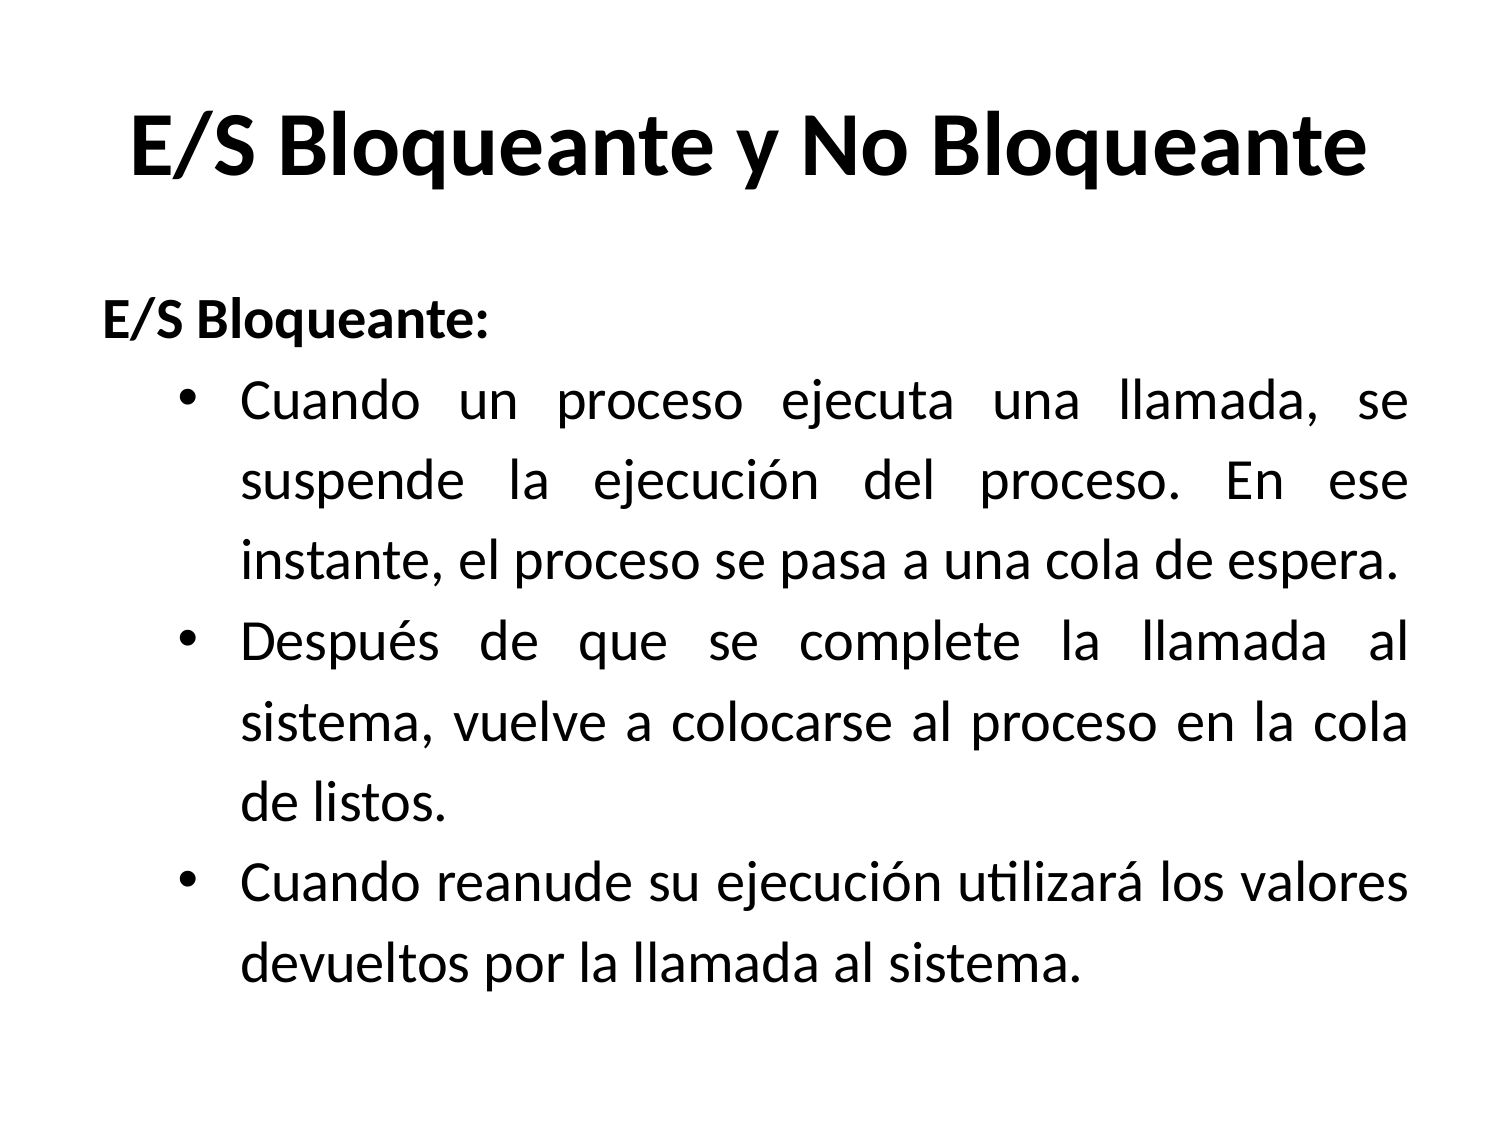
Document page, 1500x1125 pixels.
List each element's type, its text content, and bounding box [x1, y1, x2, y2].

list E/S Bloqueante: Cuando un proceso ejecuta una llamada, se suspende la ejecución del proceso. En ese instante, el proceso se pasa a una cola de espera. Después de que se complete la llamada al sistema, vuelve a colocarse al proceso en la cola de listos. Cuando reanude su ejecución utilizará los valores devueltos por la llamada al sistema. [75, 262, 1425, 953]
title E/S Bloqueante y No Bloqueante [75, 45, 1425, 233]
